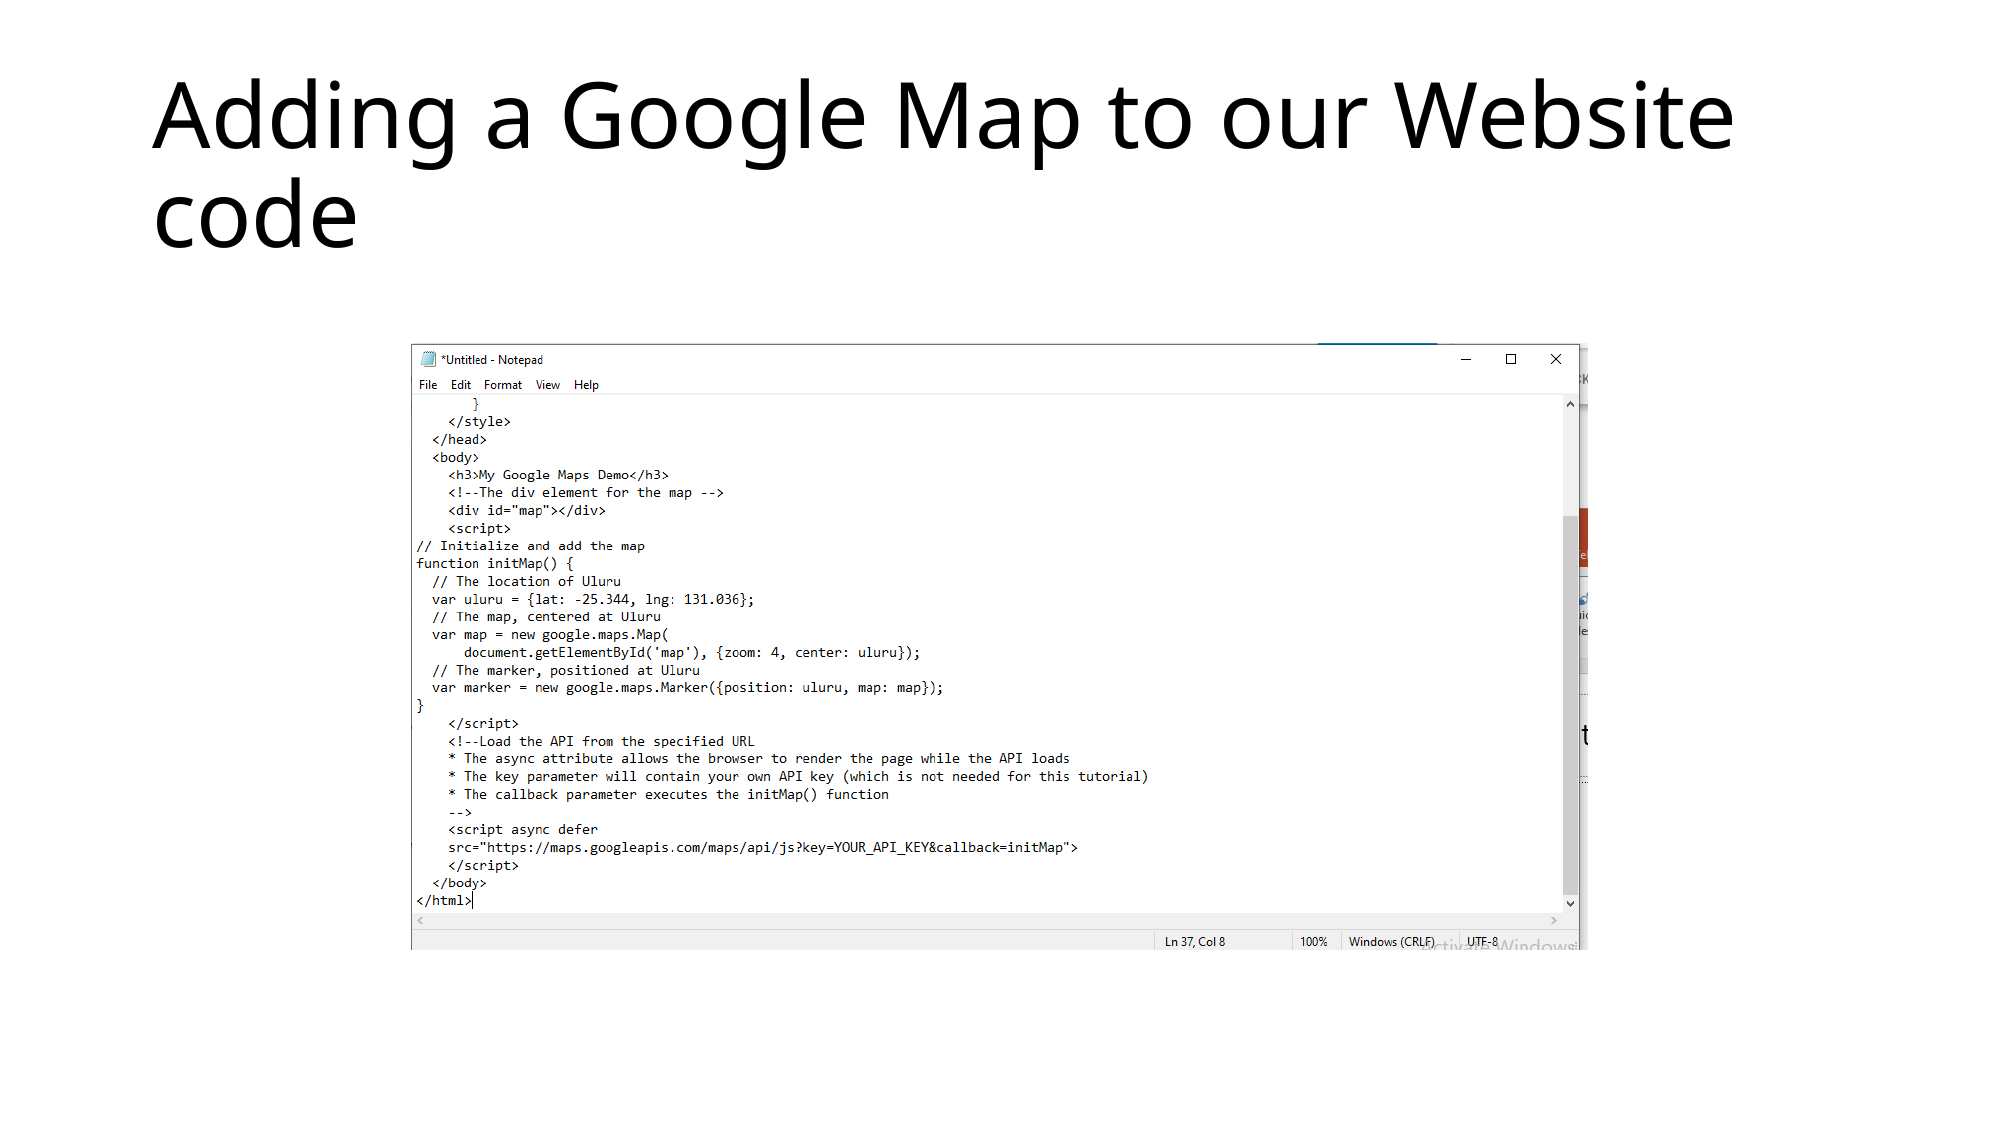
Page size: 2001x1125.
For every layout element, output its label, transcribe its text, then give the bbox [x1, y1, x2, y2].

title Adding a Google Map to our Website code [137, 59, 1863, 278]
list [411, 343, 1588, 950]
